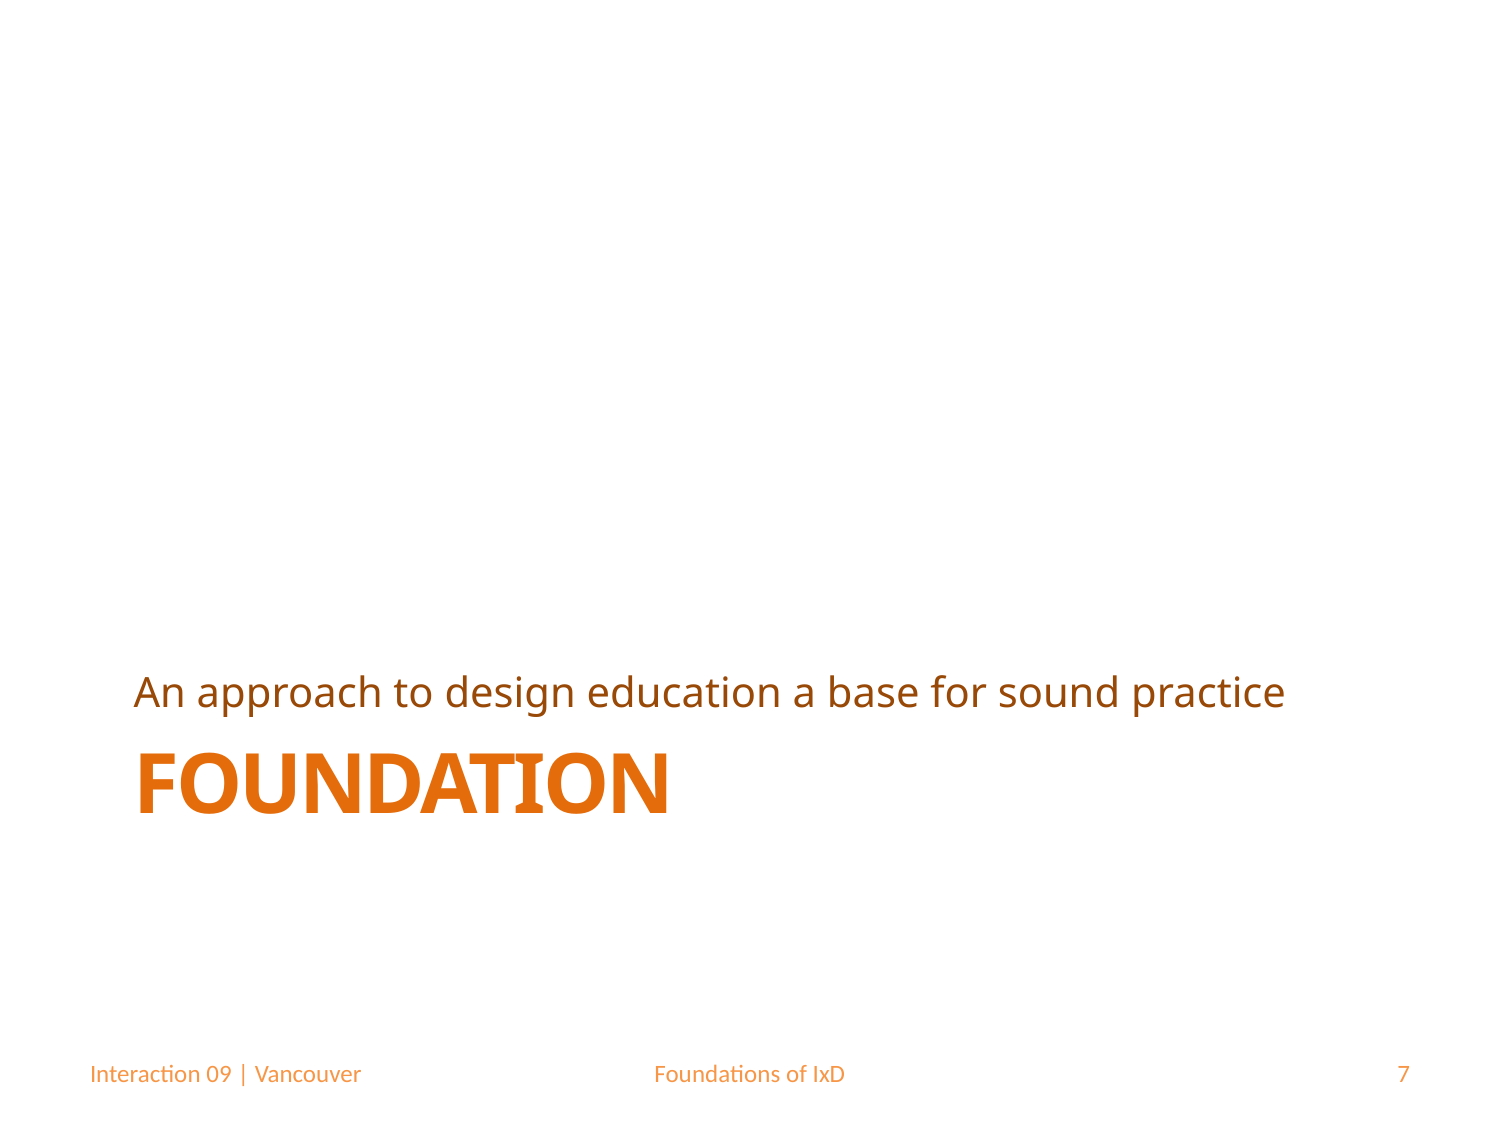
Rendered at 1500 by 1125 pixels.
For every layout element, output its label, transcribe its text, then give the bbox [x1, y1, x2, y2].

list An approach to design education a base for sound practice [118, 476, 1394, 723]
footer Foundations of IxD [512, 1042, 988, 1103]
slide_number Interaction 09 | Vancouver [75, 1042, 425, 1103]
slide_number 7 [1074, 1042, 1425, 1103]
title foundation [118, 723, 1394, 947]
